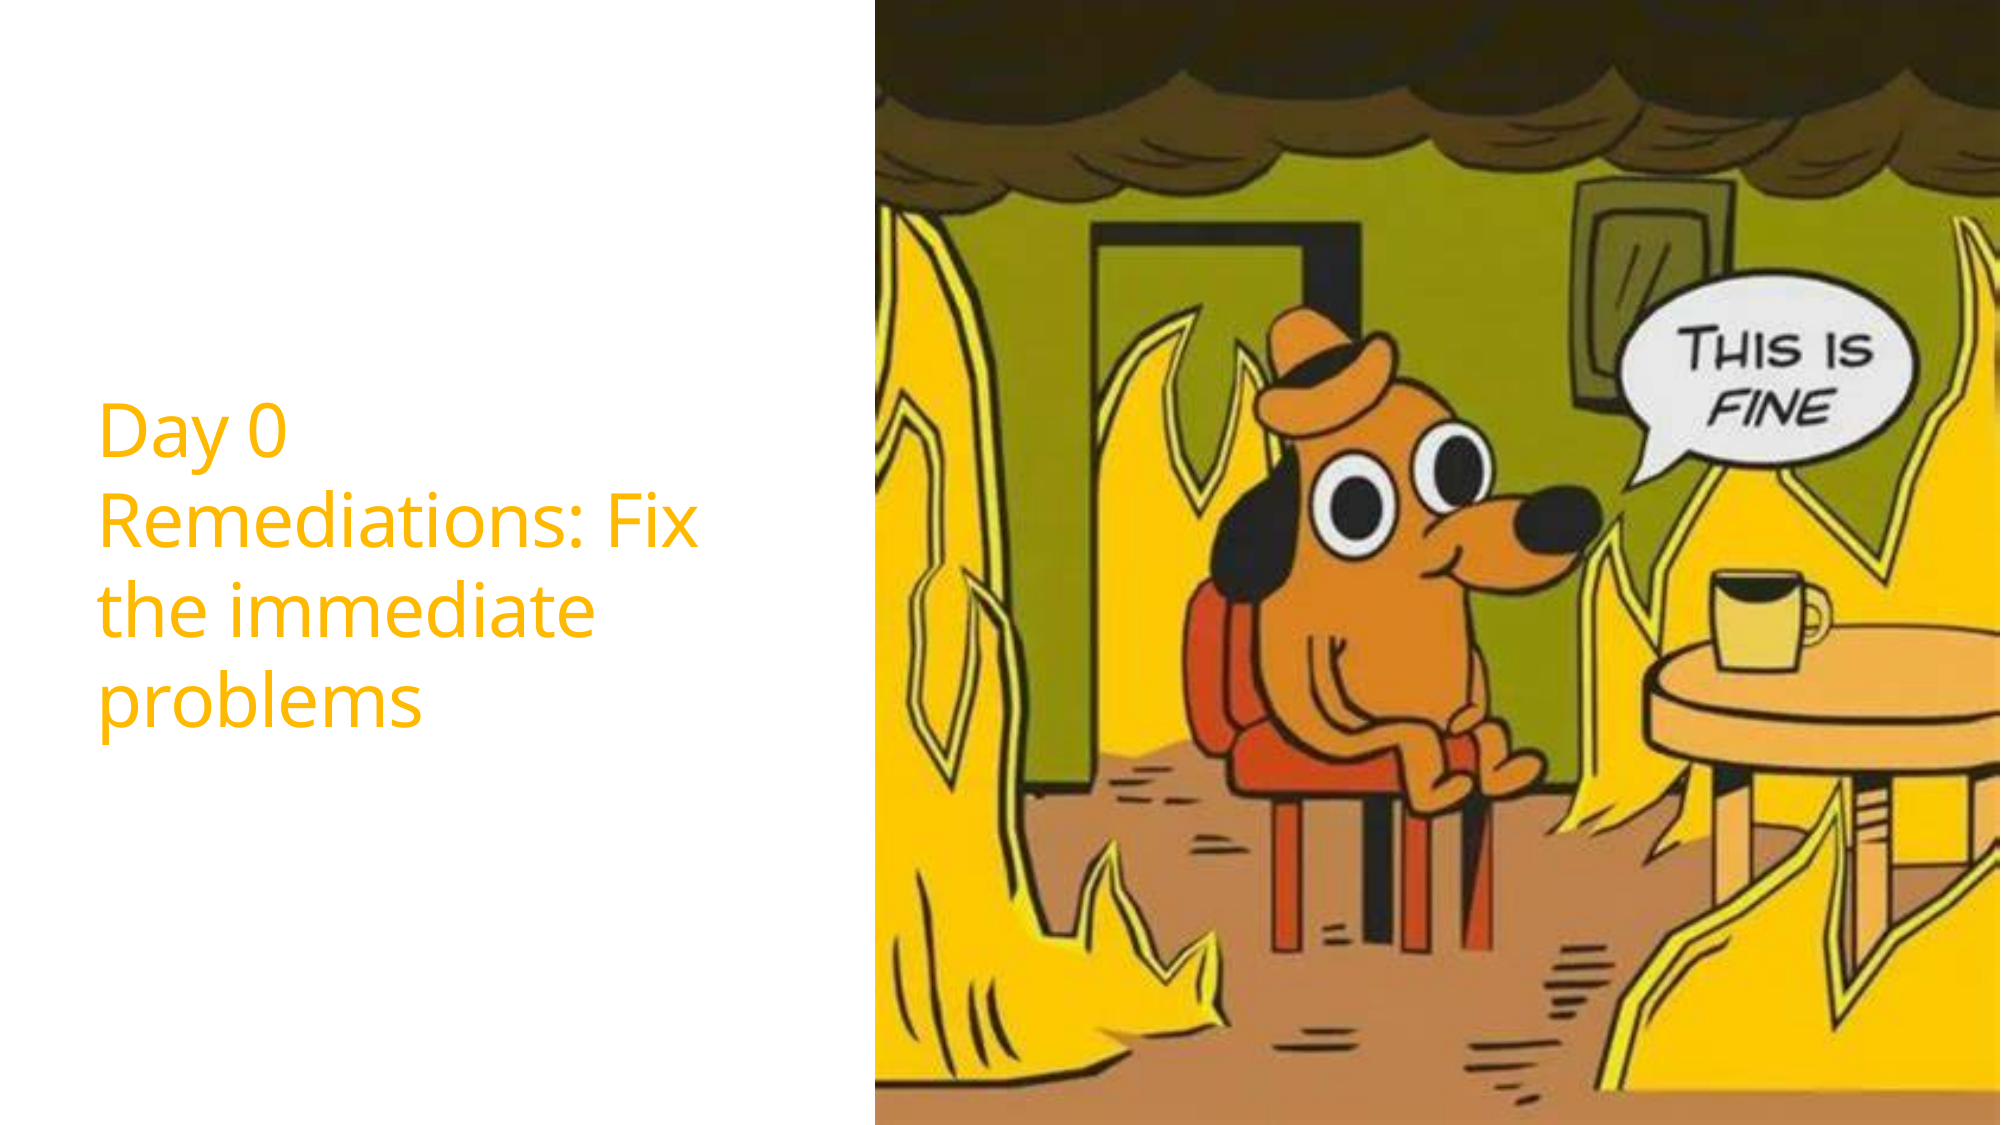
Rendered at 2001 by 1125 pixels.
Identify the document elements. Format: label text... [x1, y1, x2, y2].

title Day 0 Remediations: Fix the immediate problems [96, 425, 779, 699]
picture [874, 0, 2000, 1125]
